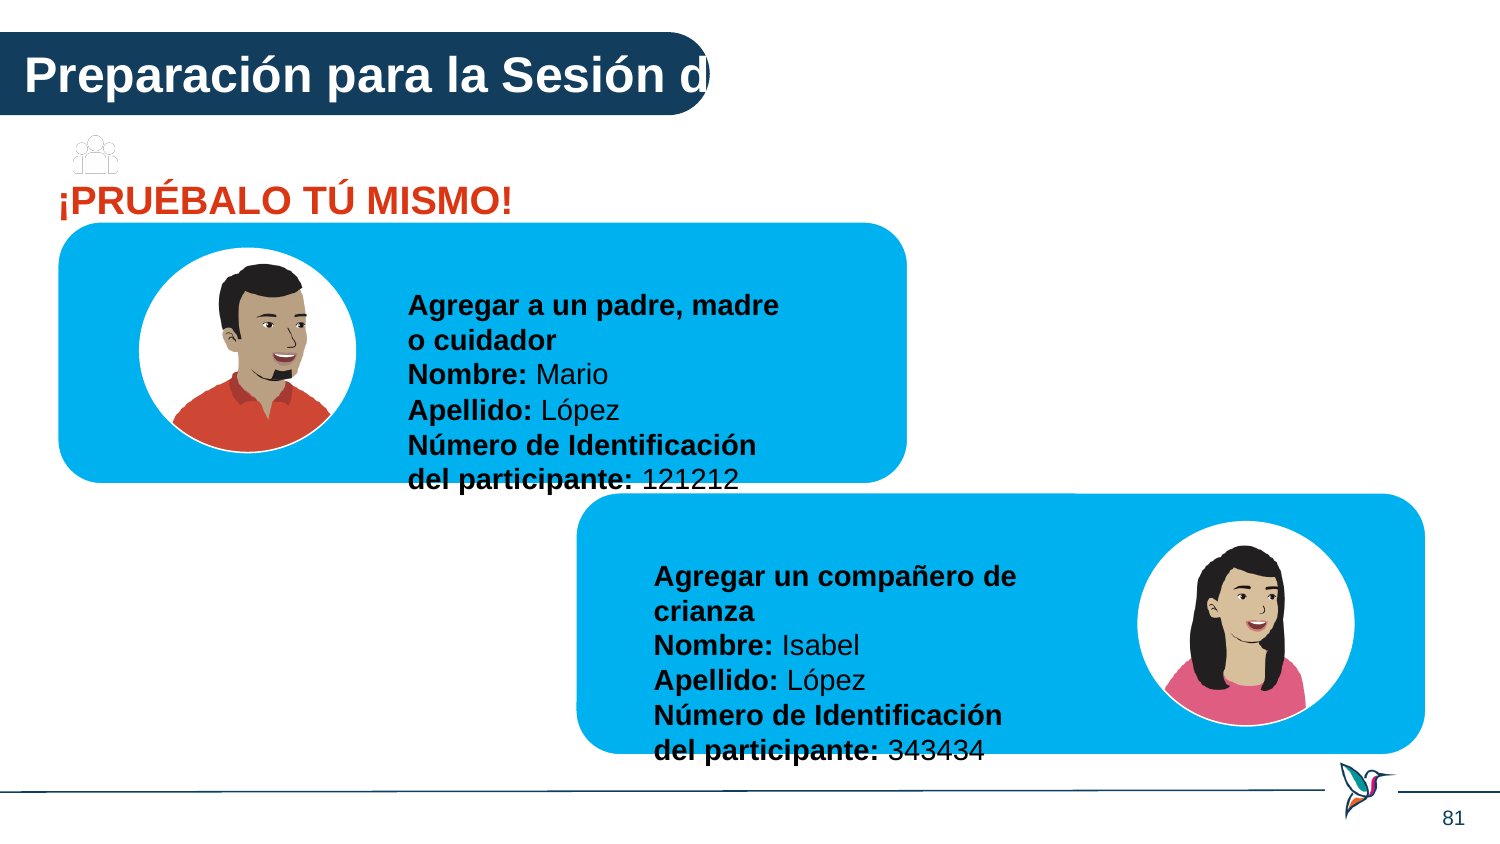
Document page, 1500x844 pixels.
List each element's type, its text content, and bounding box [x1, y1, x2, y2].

picture [139, 248, 356, 453]
picture [1338, 759, 1398, 823]
text_box Preparación para la Sesión de Chat [9, 35, 986, 171]
picture [1138, 521, 1354, 726]
text_box Agregar a un padre, madre o cuidador Nombre: Mario Apellido: López Número de Identificación del participante: 121212 [392, 271, 801, 511]
text_box [57, 221, 908, 484]
text_box [575, 492, 1426, 755]
text_box Agregar un compañero de crianza Nombre: Isabel Apellido: López Número de Identificación del participante: 343434 [638, 541, 1047, 782]
text_box [0, 32, 684, 116]
text_box ¡PRUÉBALO TÚ MISMO! [42, 143, 1370, 230]
picture [73, 131, 119, 177]
